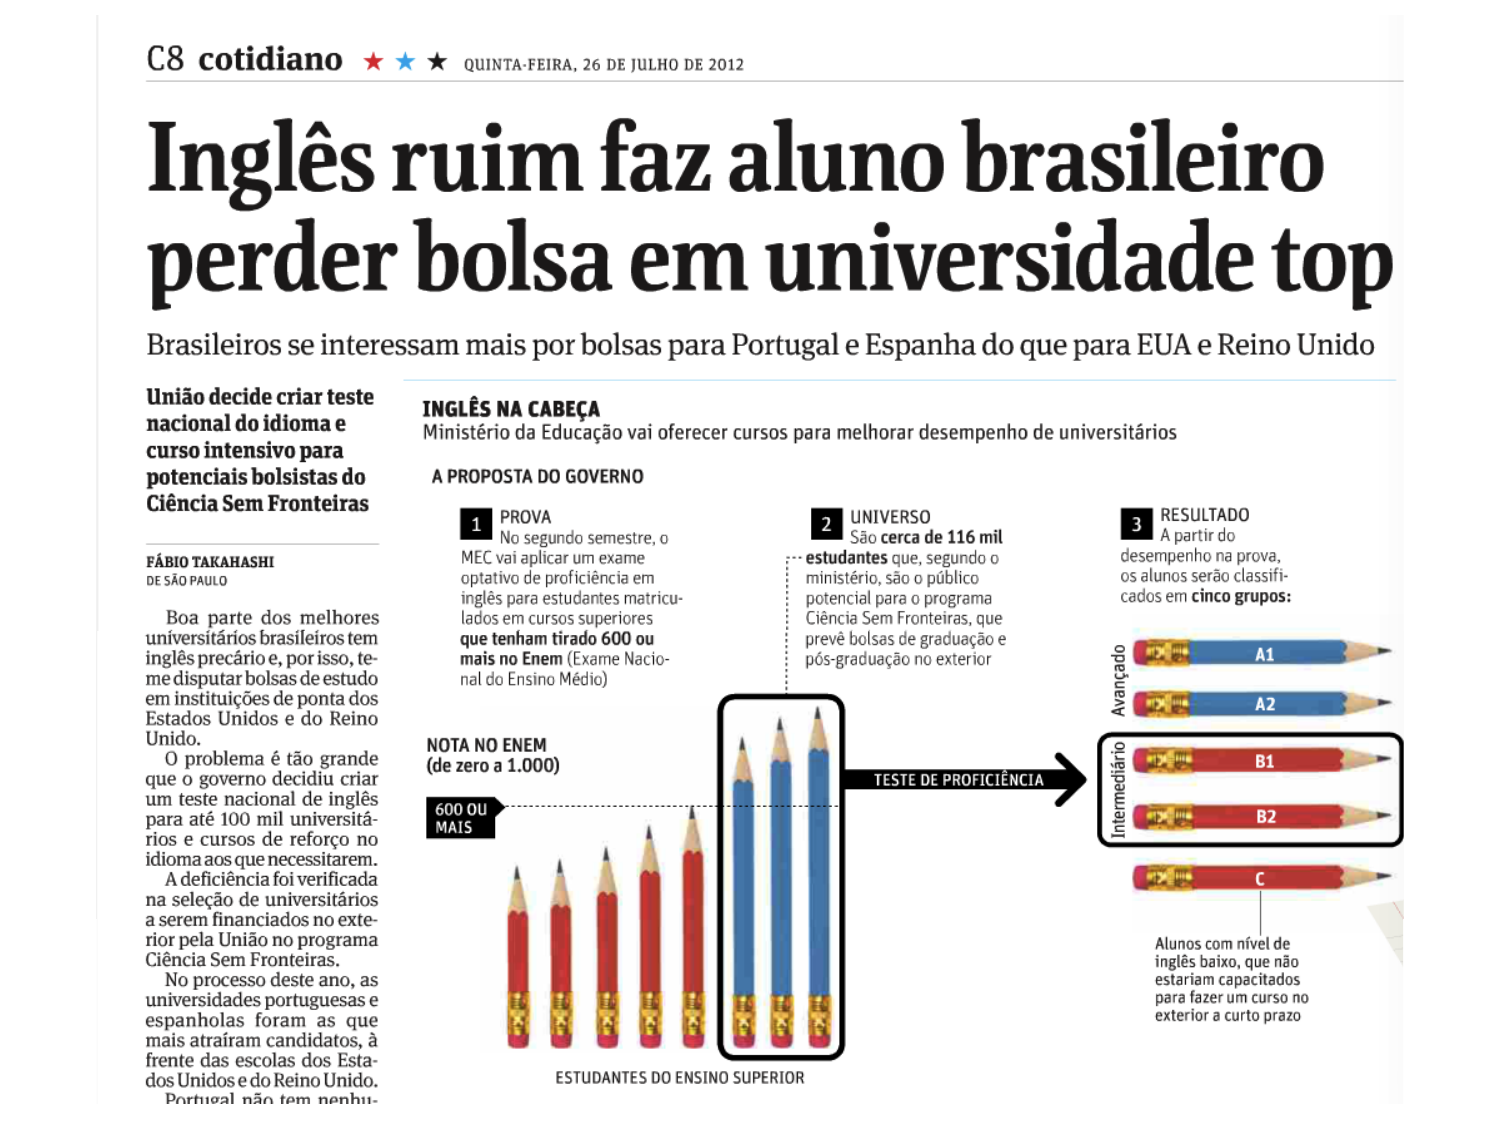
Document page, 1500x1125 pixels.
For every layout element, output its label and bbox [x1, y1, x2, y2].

text_box [95, 14, 1404, 1110]
